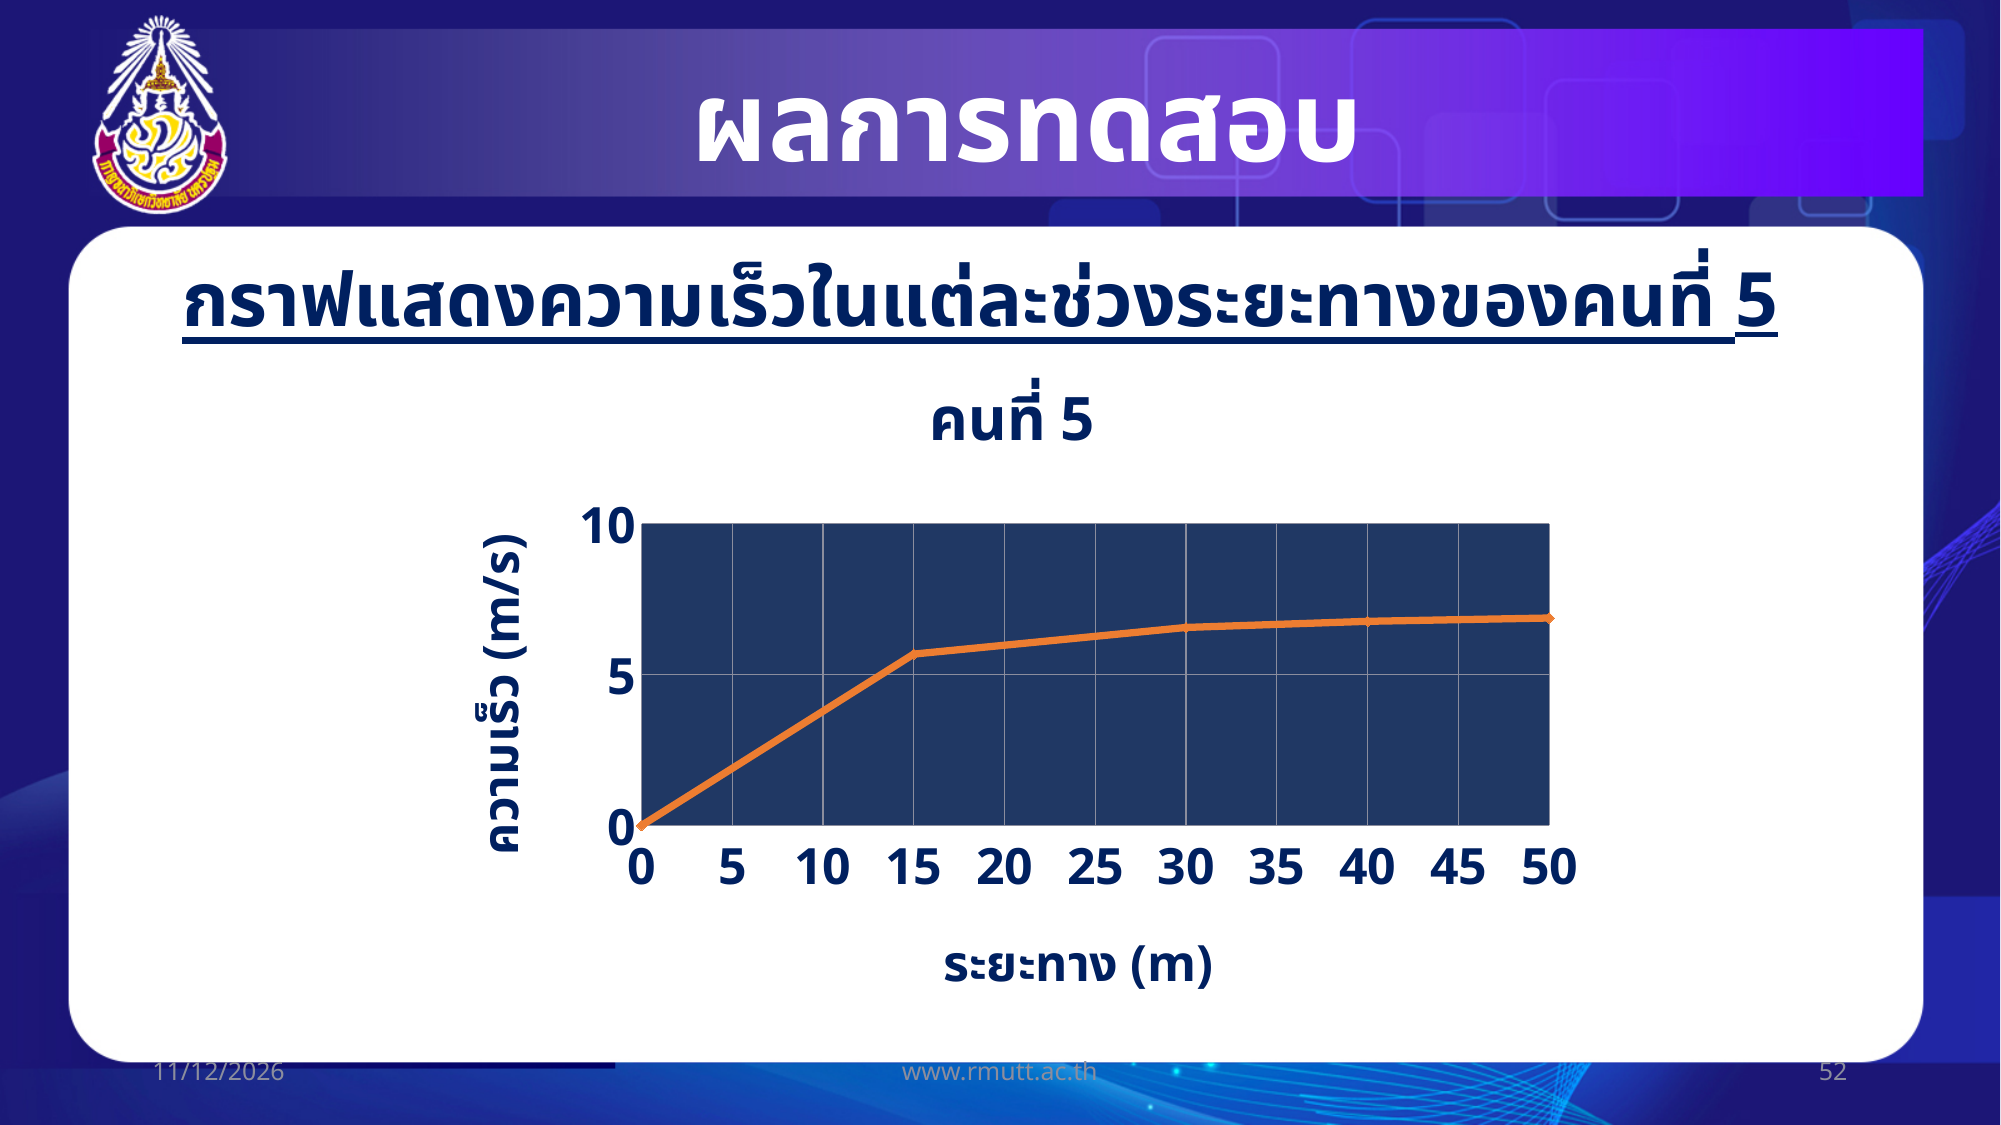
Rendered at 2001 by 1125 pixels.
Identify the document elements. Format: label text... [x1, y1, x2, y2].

title ผลการทดสอบ [150, 16, 1875, 234]
picture [0, 0, 2001, 1125]
chart [424, 336, 1601, 1043]
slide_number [137, 1043, 588, 1103]
list กราฟแสดงความเร็วในแต่ละช่วงระยะทางของคนที่ 5 [97, 254, 1863, 1043]
slide_number 52 [1412, 1043, 1863, 1103]
footer www.rmutt.ac.th [662, 1043, 1338, 1103]
